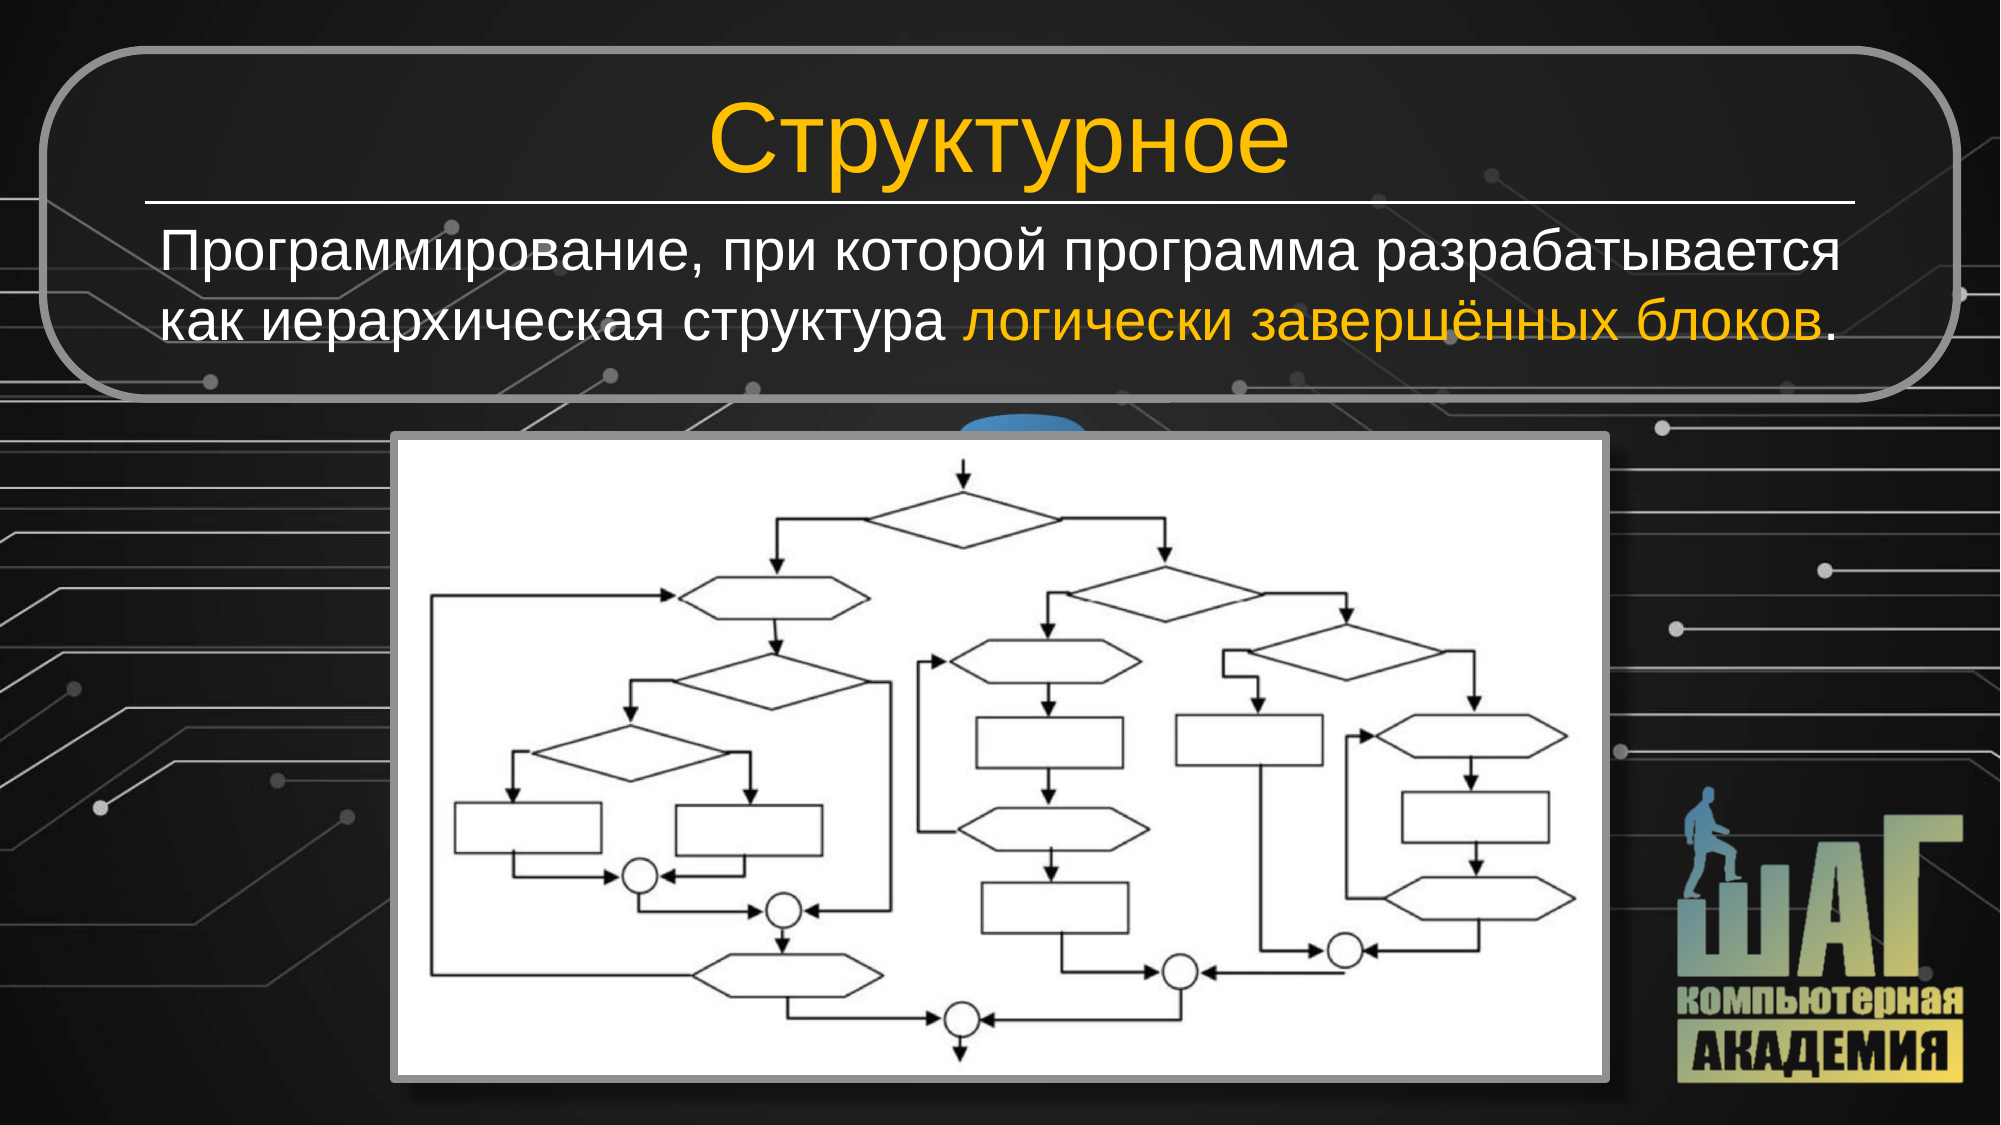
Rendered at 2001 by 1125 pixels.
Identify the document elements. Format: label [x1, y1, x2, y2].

text_box [42, 49, 1958, 399]
picture [0, 0, 2000, 1125]
